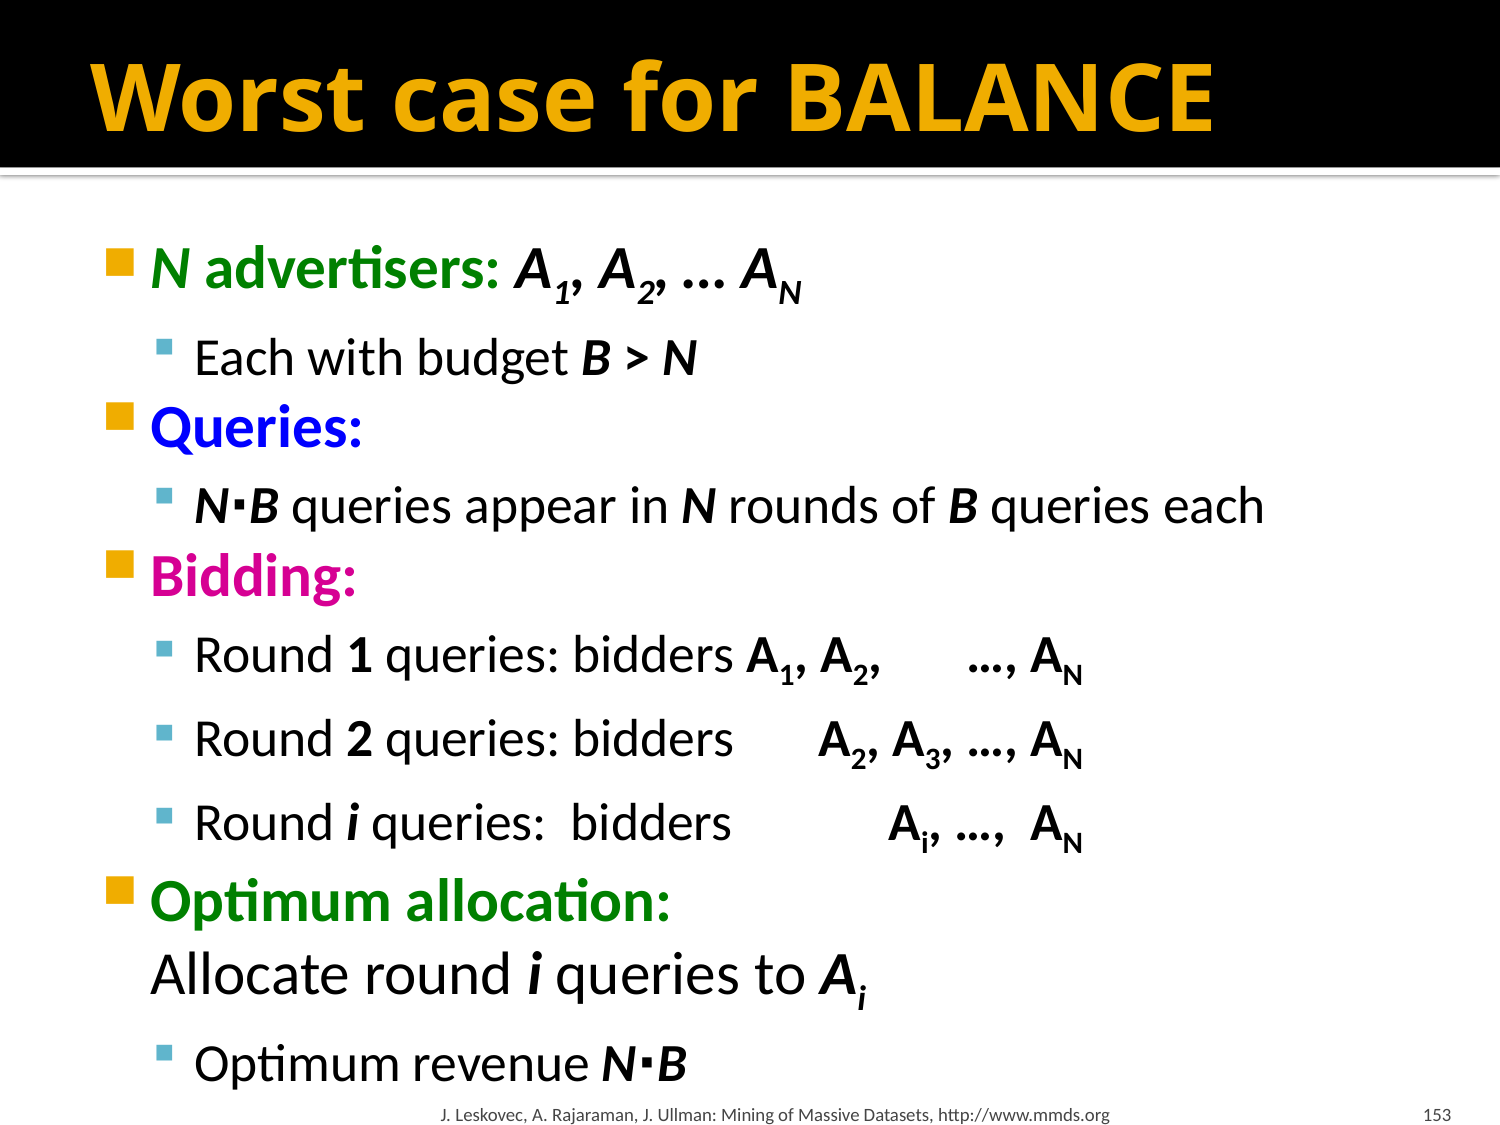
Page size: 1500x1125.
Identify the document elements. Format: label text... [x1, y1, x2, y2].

footer J. Leskovec, A. Rajaraman, J. Ullman: Mining of Massive Datasets, http://www.mmds.org [433, 1080, 1337, 1125]
list N advertisers: A1, A2, … AN Each with budget B > N Queries: N∙B queries appear in N rounds of B queries each Bidding: Round 1 queries: bidders A1, A2, …, AN Round 2 queries: bidders A2, A3, …, AN Round i queries: bidders Ai, …, AN Optimum allocation: Allocate round i queries to Ai Optimum revenue N∙B [75, 212, 1425, 1100]
slide_number 153 [1345, 1080, 1467, 1125]
title Worst case for BALANCE [75, 12, 1425, 175]
